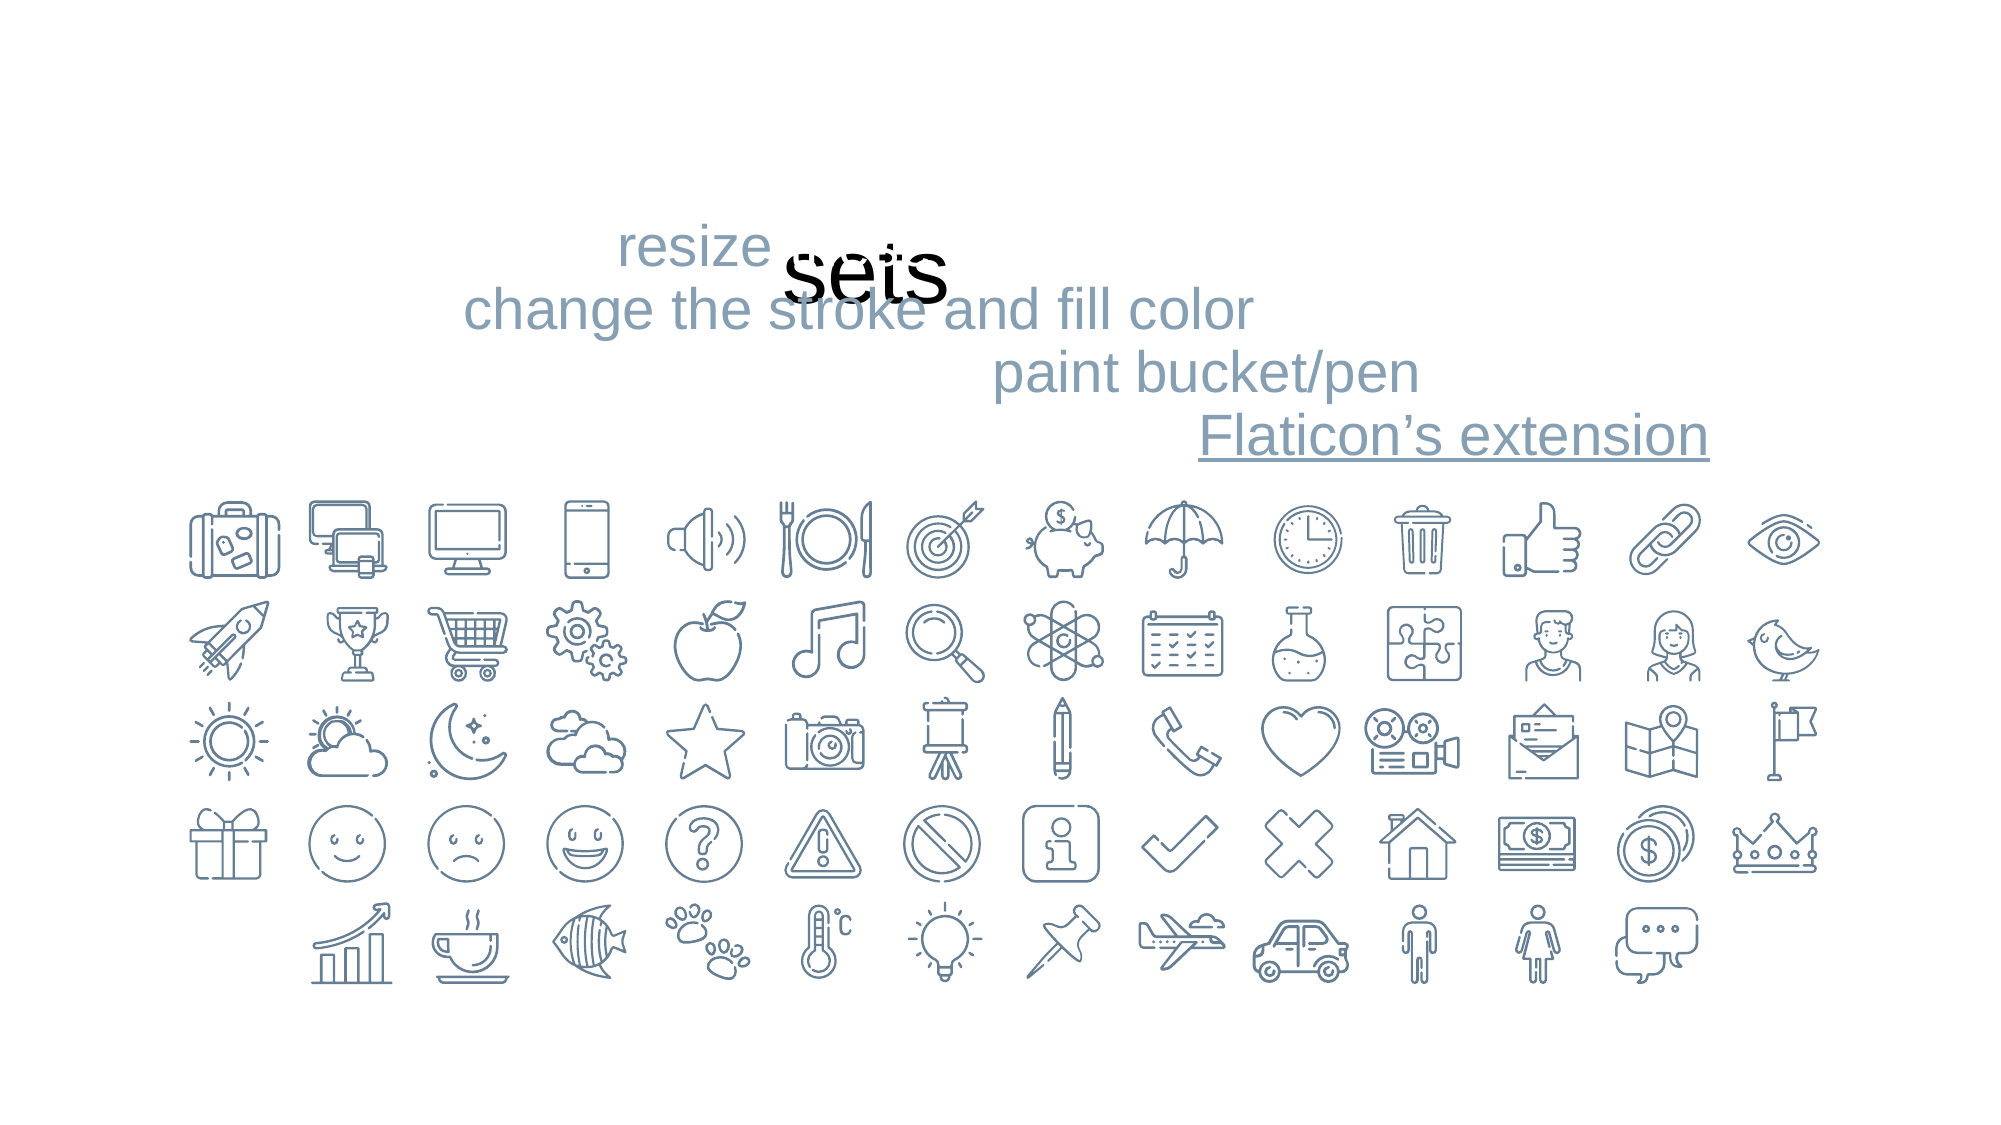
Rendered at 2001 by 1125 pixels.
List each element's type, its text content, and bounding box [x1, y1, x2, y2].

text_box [431, 909, 510, 984]
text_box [564, 500, 610, 579]
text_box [1624, 704, 1699, 779]
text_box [1273, 505, 1343, 575]
text_box [546, 709, 627, 774]
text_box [427, 606, 509, 682]
text_box [906, 500, 985, 579]
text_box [1266, 606, 1329, 682]
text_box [1401, 904, 1437, 985]
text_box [665, 703, 746, 780]
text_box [310, 902, 393, 985]
text_box [1767, 701, 1817, 782]
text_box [546, 600, 628, 682]
text_box [1026, 904, 1101, 979]
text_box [1498, 816, 1576, 871]
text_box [1138, 913, 1226, 971]
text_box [791, 600, 866, 679]
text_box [1514, 904, 1562, 985]
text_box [1525, 610, 1582, 682]
text_box [1379, 807, 1457, 880]
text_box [307, 705, 389, 778]
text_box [189, 701, 270, 782]
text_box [189, 501, 281, 579]
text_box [779, 500, 872, 579]
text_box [1140, 814, 1219, 873]
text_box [428, 503, 507, 576]
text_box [188, 600, 270, 681]
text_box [308, 805, 387, 883]
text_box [902, 603, 986, 684]
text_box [783, 809, 863, 879]
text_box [427, 702, 508, 781]
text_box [800, 904, 852, 979]
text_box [1393, 504, 1452, 575]
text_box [1747, 619, 1820, 682]
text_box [1616, 805, 1698, 883]
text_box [784, 712, 865, 770]
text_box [551, 904, 627, 979]
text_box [673, 600, 747, 682]
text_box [326, 607, 389, 682]
text_box [1151, 706, 1222, 777]
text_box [1022, 600, 1107, 682]
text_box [1502, 501, 1582, 578]
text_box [1022, 804, 1100, 883]
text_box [903, 805, 981, 883]
text_box [1053, 696, 1072, 780]
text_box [1362, 708, 1460, 775]
text_box [189, 808, 268, 880]
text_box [664, 903, 751, 980]
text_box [1261, 705, 1341, 778]
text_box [907, 901, 983, 983]
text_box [1508, 703, 1579, 780]
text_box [666, 507, 747, 572]
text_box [1263, 809, 1334, 879]
list You can resize these icons, keeping the quality. You can change the stroke and fill color; just select the icon and click on the paint bucket/pen. In Google Slides, you can also use Flaticon’s extension, allowing you to customize and add even more icons. [181, 352, 1828, 458]
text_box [427, 805, 506, 883]
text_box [1252, 919, 1350, 984]
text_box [1747, 513, 1821, 566]
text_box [1647, 610, 1701, 682]
text_box [1386, 606, 1462, 682]
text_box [1731, 812, 1818, 874]
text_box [1141, 610, 1224, 677]
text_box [546, 805, 625, 883]
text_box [1627, 503, 1703, 576]
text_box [1615, 907, 1699, 985]
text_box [1025, 500, 1104, 579]
text_box [1144, 500, 1224, 579]
title ...and our sets of editable icons [233, 204, 1775, 310]
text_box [922, 696, 969, 781]
text_box [308, 500, 388, 579]
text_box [665, 805, 744, 883]
